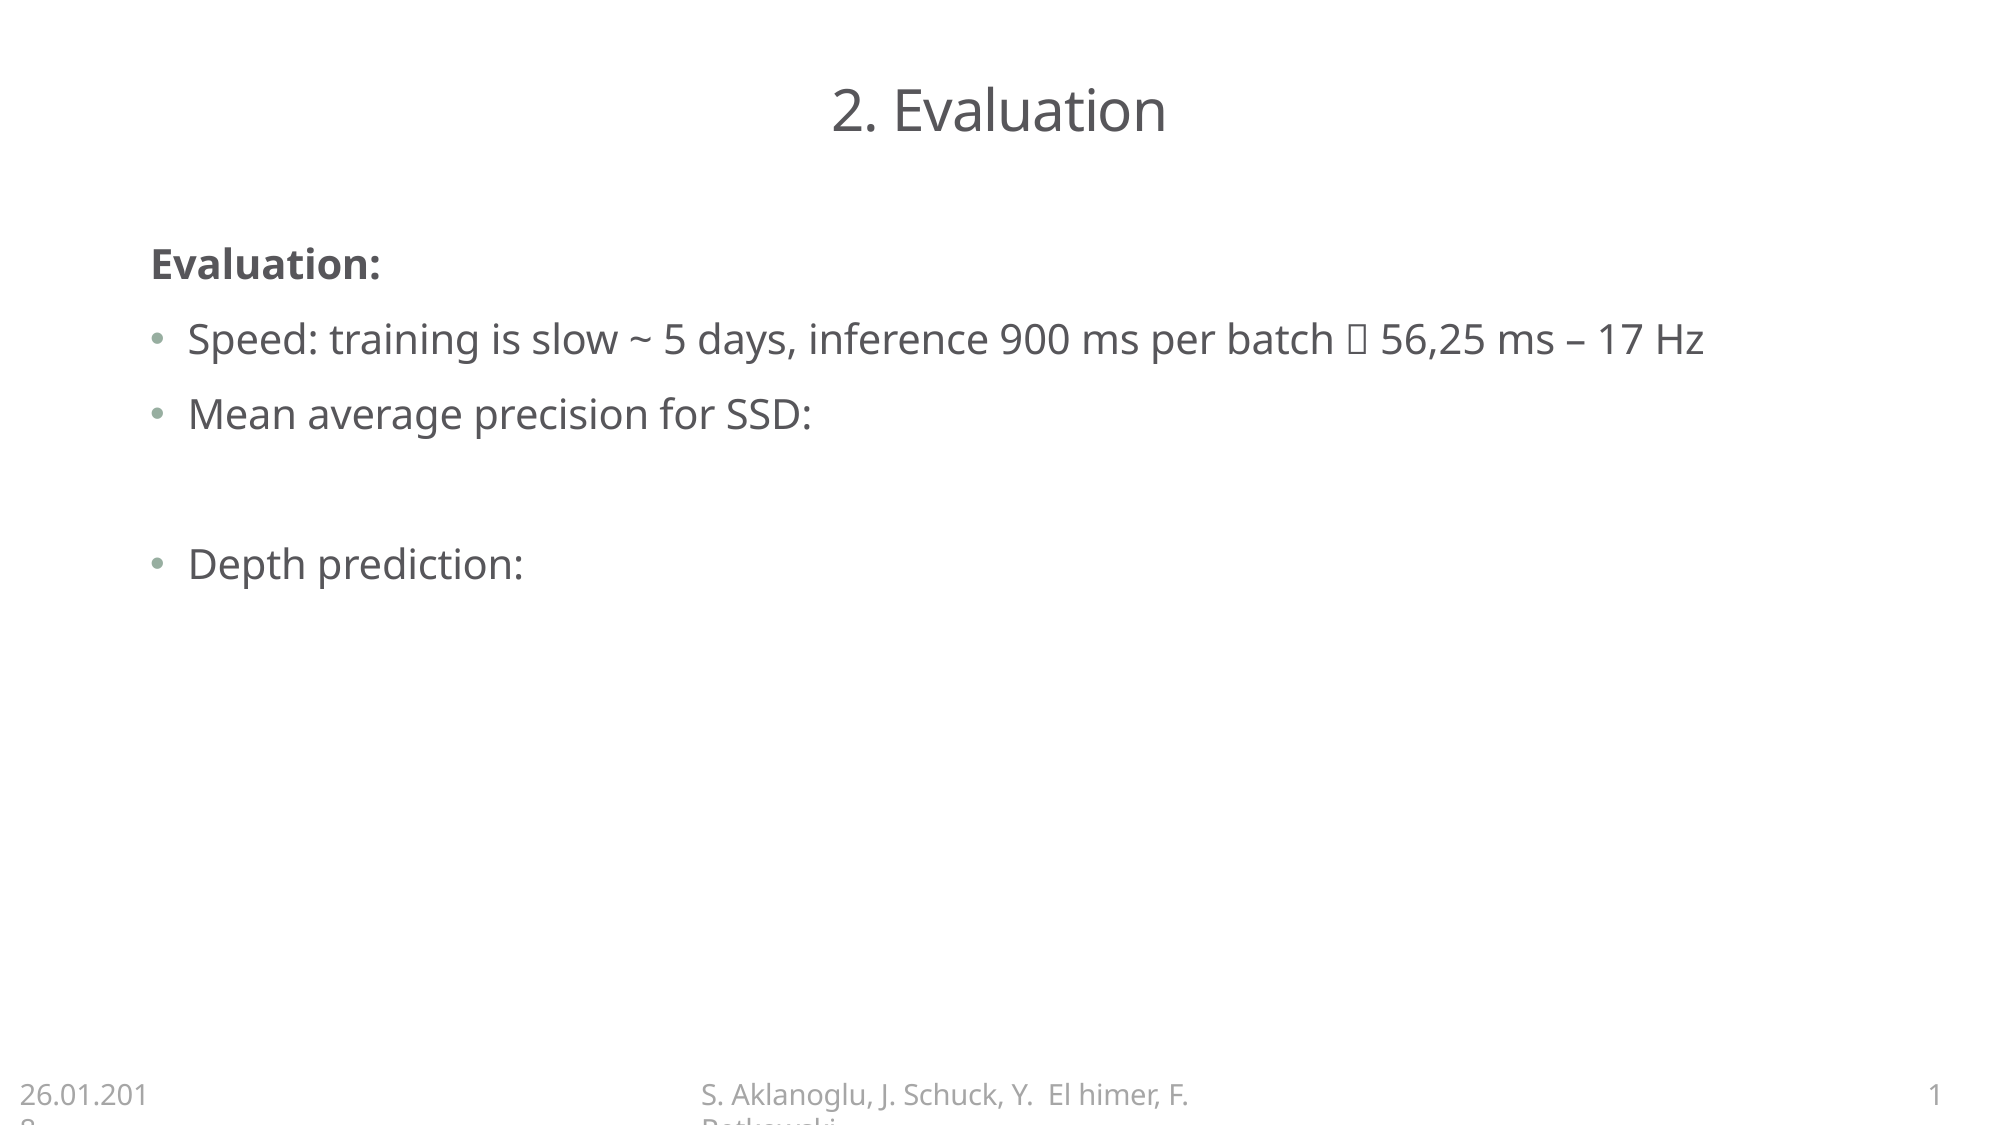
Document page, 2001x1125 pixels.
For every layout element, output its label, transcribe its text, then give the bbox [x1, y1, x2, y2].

list 26.01.2018 [19, 1076, 162, 1118]
title 2. Evaluation [150, 45, 1850, 180]
list 1 [1927, 1076, 1969, 1112]
list Evaluation: Speed: training is slow ~ 5 days, inference 900 ms per batch  56,25 ms – 17 Hz Mean average precision for SSD: Depth prediction: [150, 238, 1850, 998]
list S. Aklanoglu, J. Schuck, Y. El himer, F. Retkowski [700, 1076, 1299, 1118]
